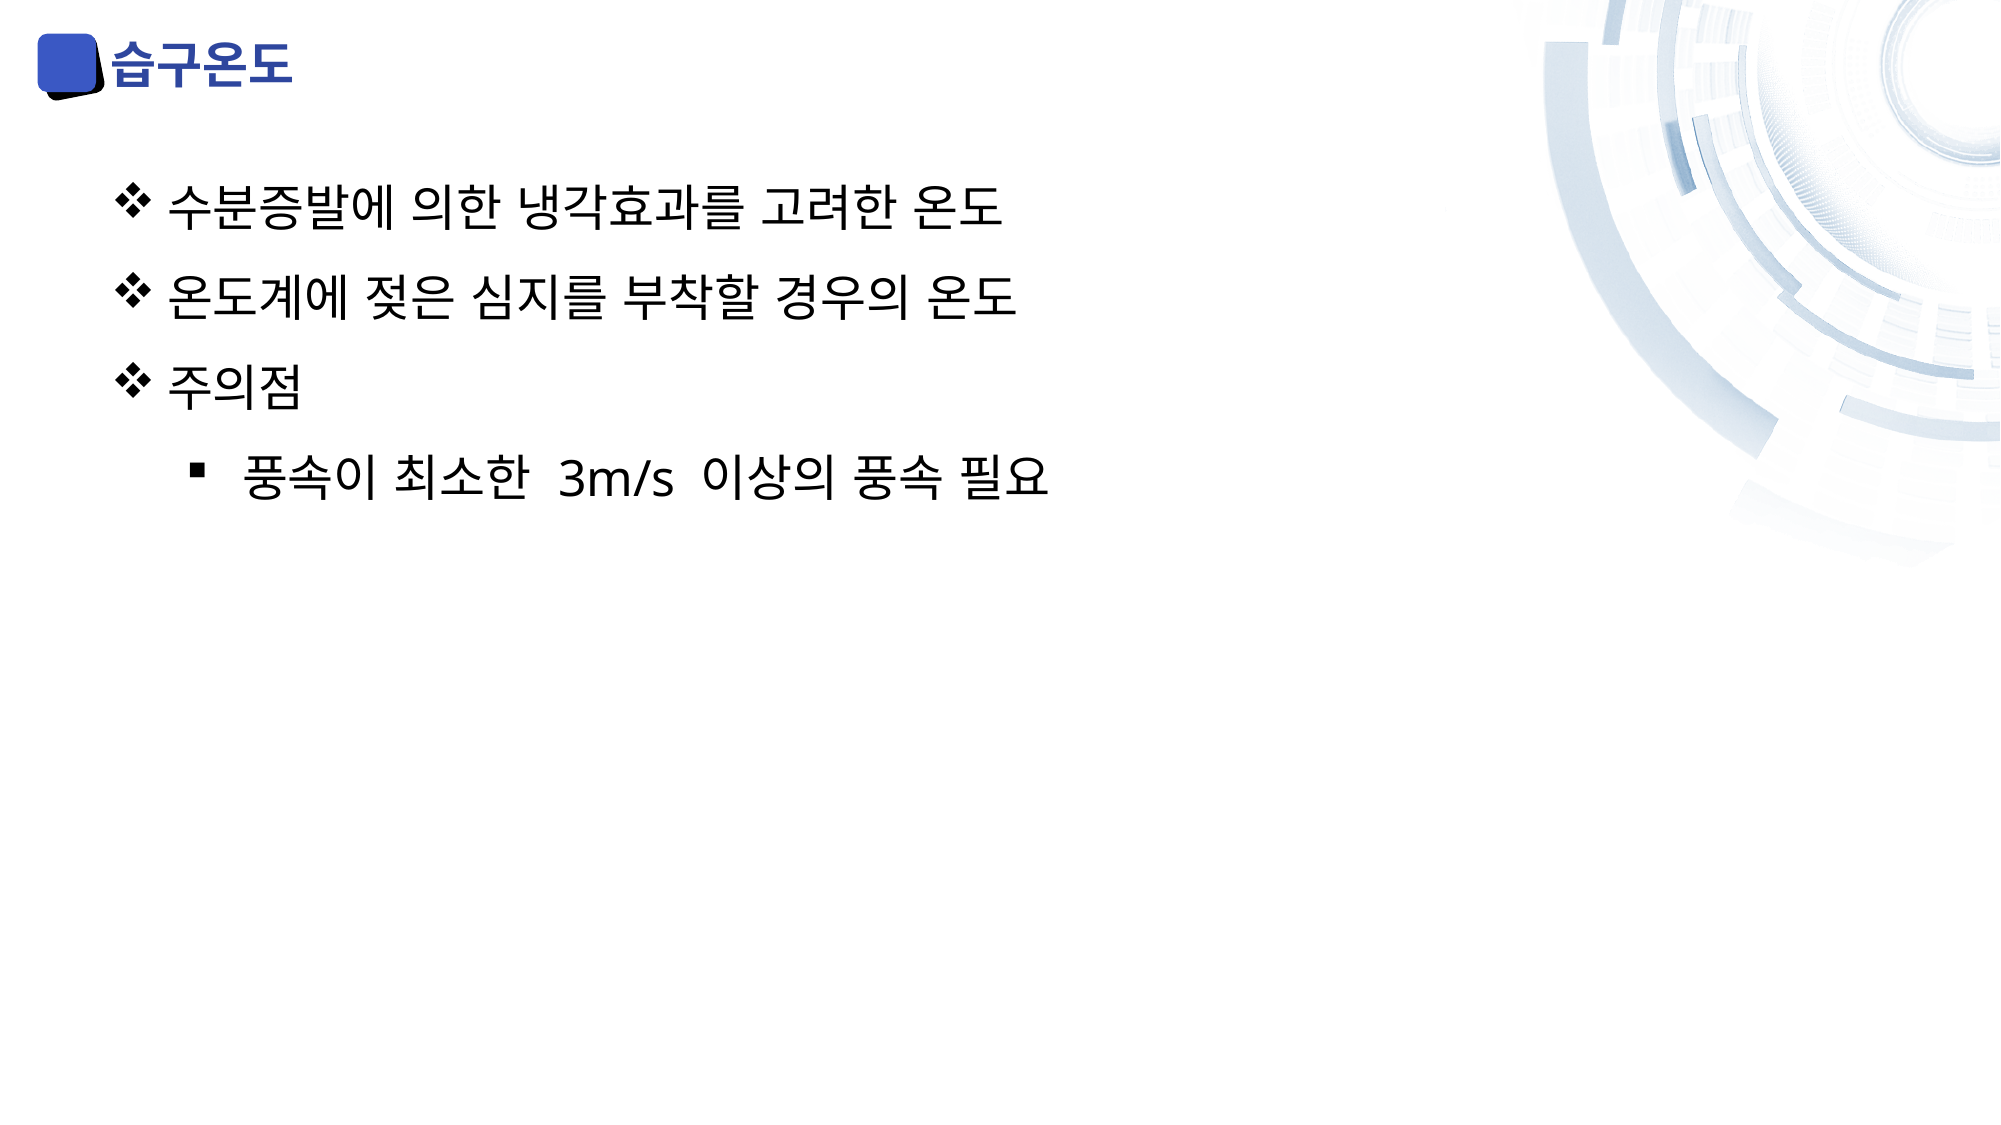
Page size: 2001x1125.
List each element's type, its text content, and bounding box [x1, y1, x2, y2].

text_box [45, 93, 76, 102]
text_box 습구온도 [76, 26, 1077, 101]
text_box [36, 32, 76, 94]
text_box 수분증발에 의한 냉각효과를 고려한 온도 온도계에 젖은 심지를 부착할 경우의 온도 주의점 풍속이 최소한 3m/s 이상의 풍속 필요 [96, 138, 1302, 514]
